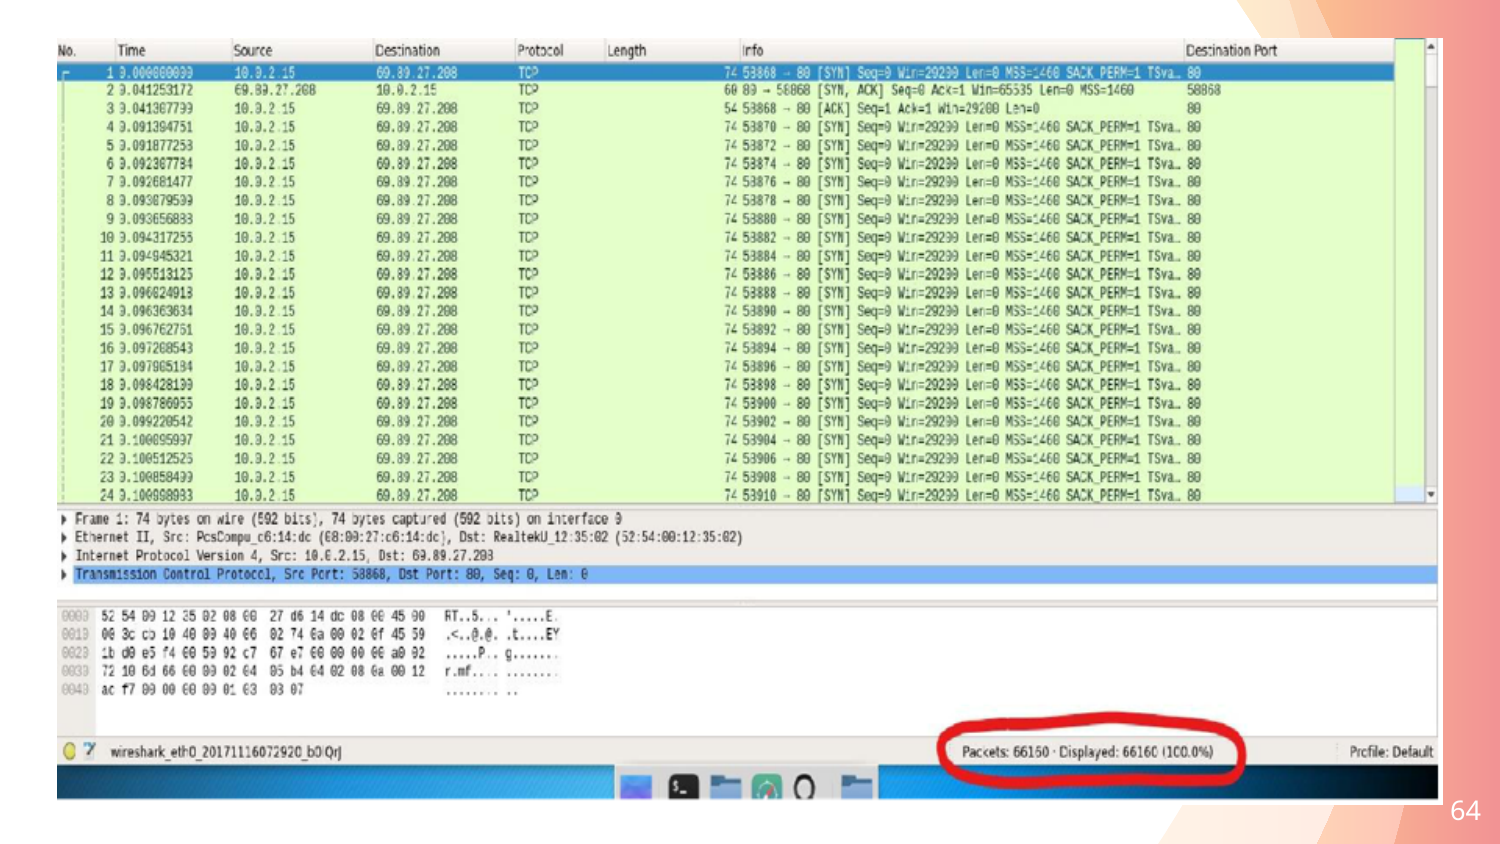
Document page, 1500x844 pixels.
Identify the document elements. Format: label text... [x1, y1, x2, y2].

picture [56, 38, 1444, 805]
slide_number 64 [1391, 779, 1482, 844]
